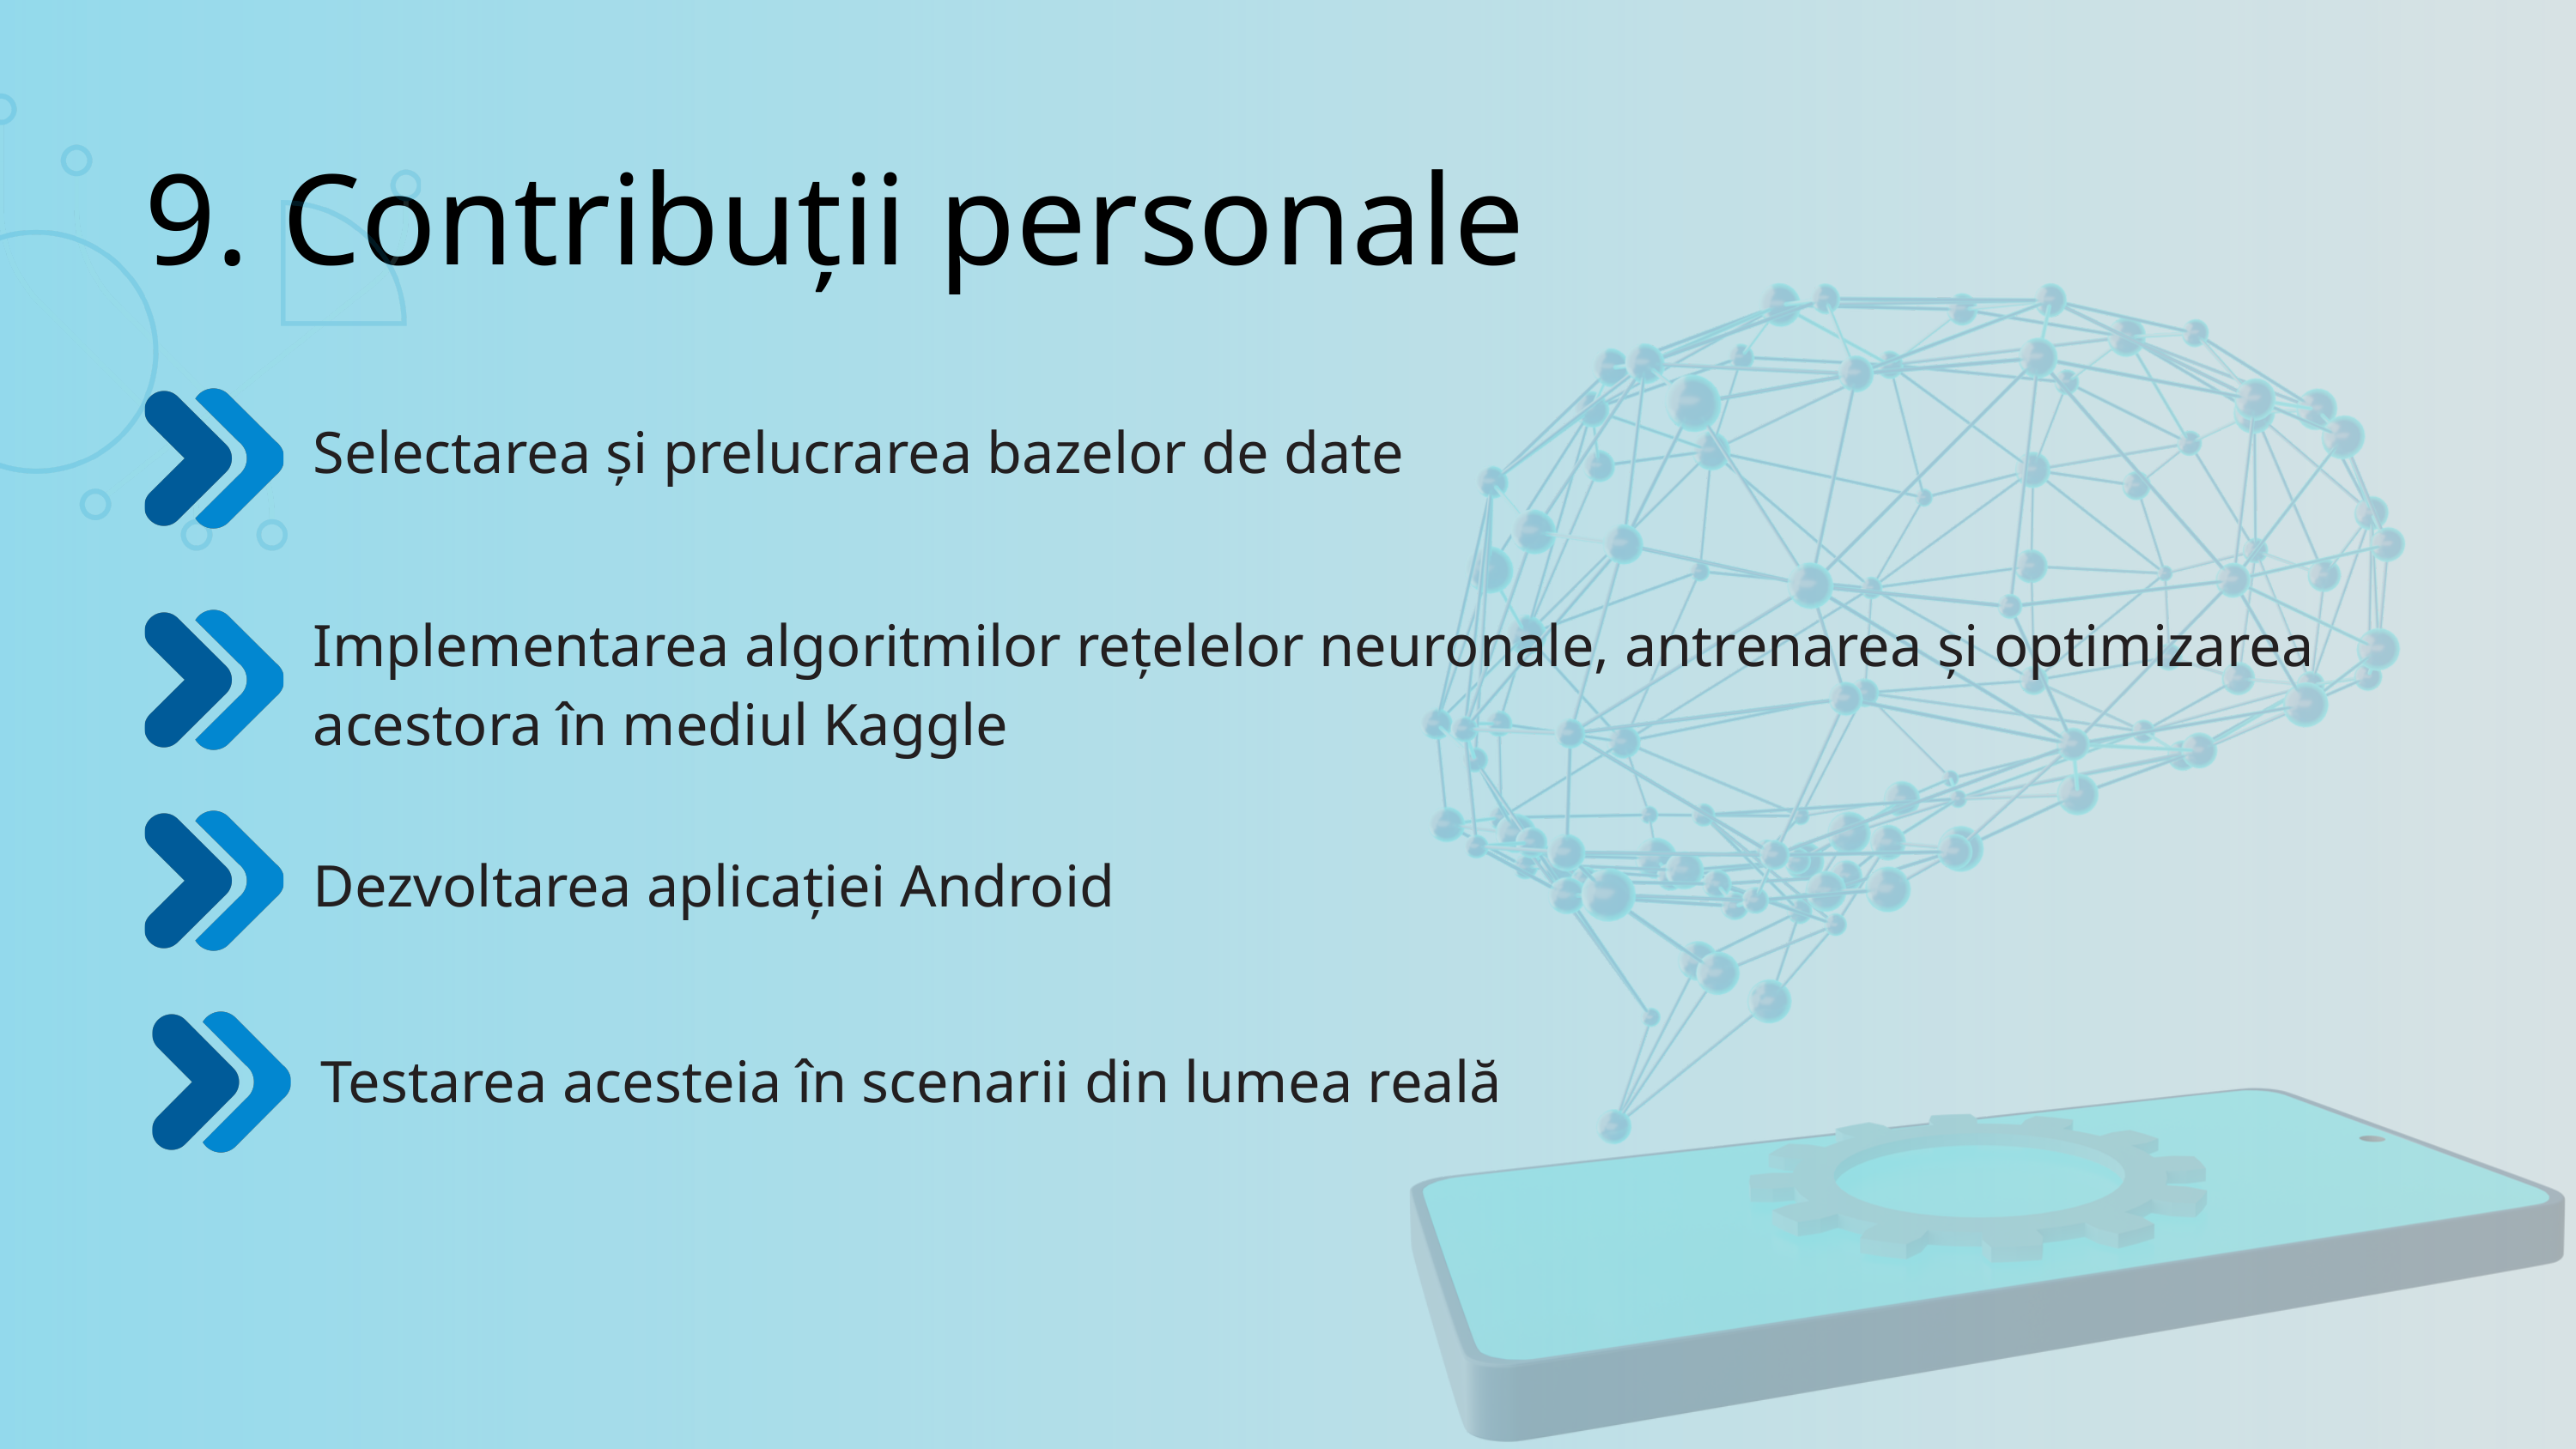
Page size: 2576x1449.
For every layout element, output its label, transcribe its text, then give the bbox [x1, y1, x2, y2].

text_box [152, 1009, 291, 1155]
text_box Testarea acesteia în scenarii din lumea reală [320, 1034, 2514, 1114]
text_box Selectarea și prelucrarea bazelor de date [313, 406, 2506, 486]
text_box Dezvoltarea aplicației Android [313, 839, 2506, 919]
text_box [144, 608, 284, 752]
text_box [144, 386, 284, 531]
text_box Implementarea algoritmilor rețelelor neuronale, antrenarea și optimizarea acestora în mediul Kaggle [313, 599, 2506, 757]
text_box [0, 0, 2576, 1449]
text_box 9. Contribuții personale [422, 114, 2287, 290]
text_box [144, 809, 284, 953]
text_box [0, 93, 422, 551]
text_box [1409, 282, 2566, 1442]
